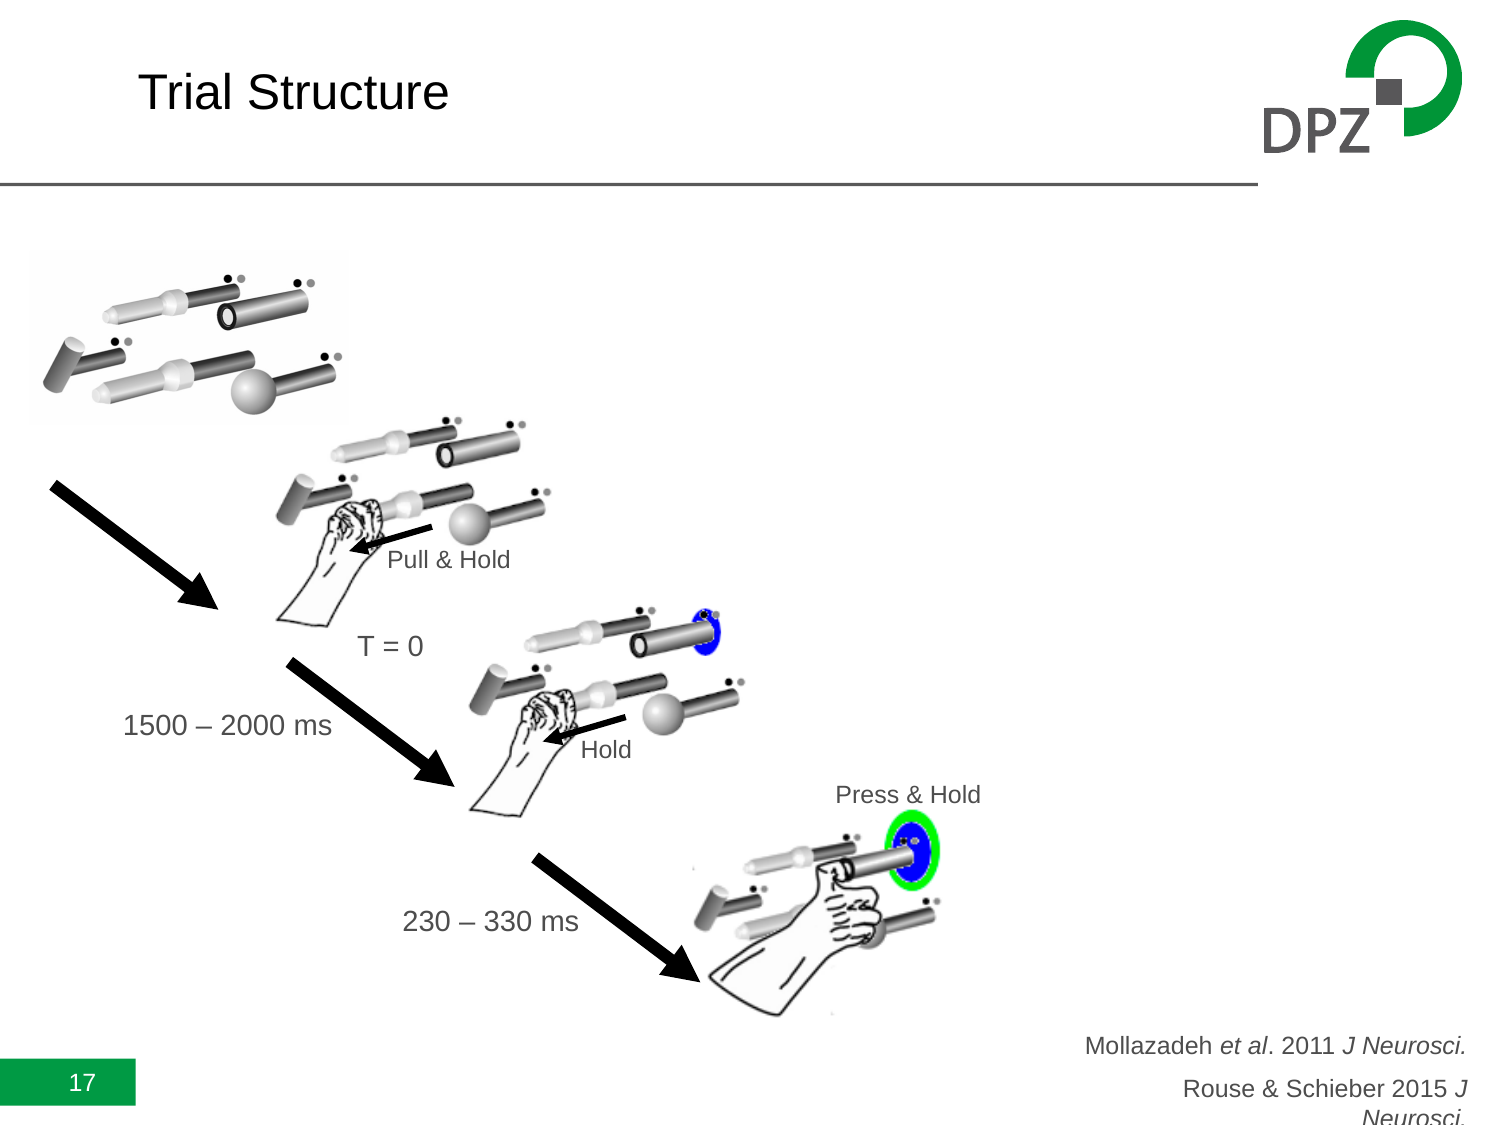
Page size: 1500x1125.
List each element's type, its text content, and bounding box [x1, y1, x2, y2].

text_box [542, 716, 626, 742]
title Trial Structure [122, 42, 1184, 137]
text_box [348, 526, 433, 552]
text_box T = 0 [290, 652, 430, 660]
slide_number 17 [0, 1058, 112, 1123]
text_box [52, 484, 219, 610]
picture [29, 250, 987, 1046]
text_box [288, 661, 455, 788]
text_box Mollazadeh et al. 2011 J Neurosci. Rouse & Schieber 2015 J Neurosci. [1057, 1022, 1483, 1125]
text_box Press & Hold [820, 770, 997, 816]
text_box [534, 857, 701, 983]
text_box 1500 – 2000 ms [90, 699, 283, 749]
text_box 230 – 330 ms [383, 894, 529, 945]
